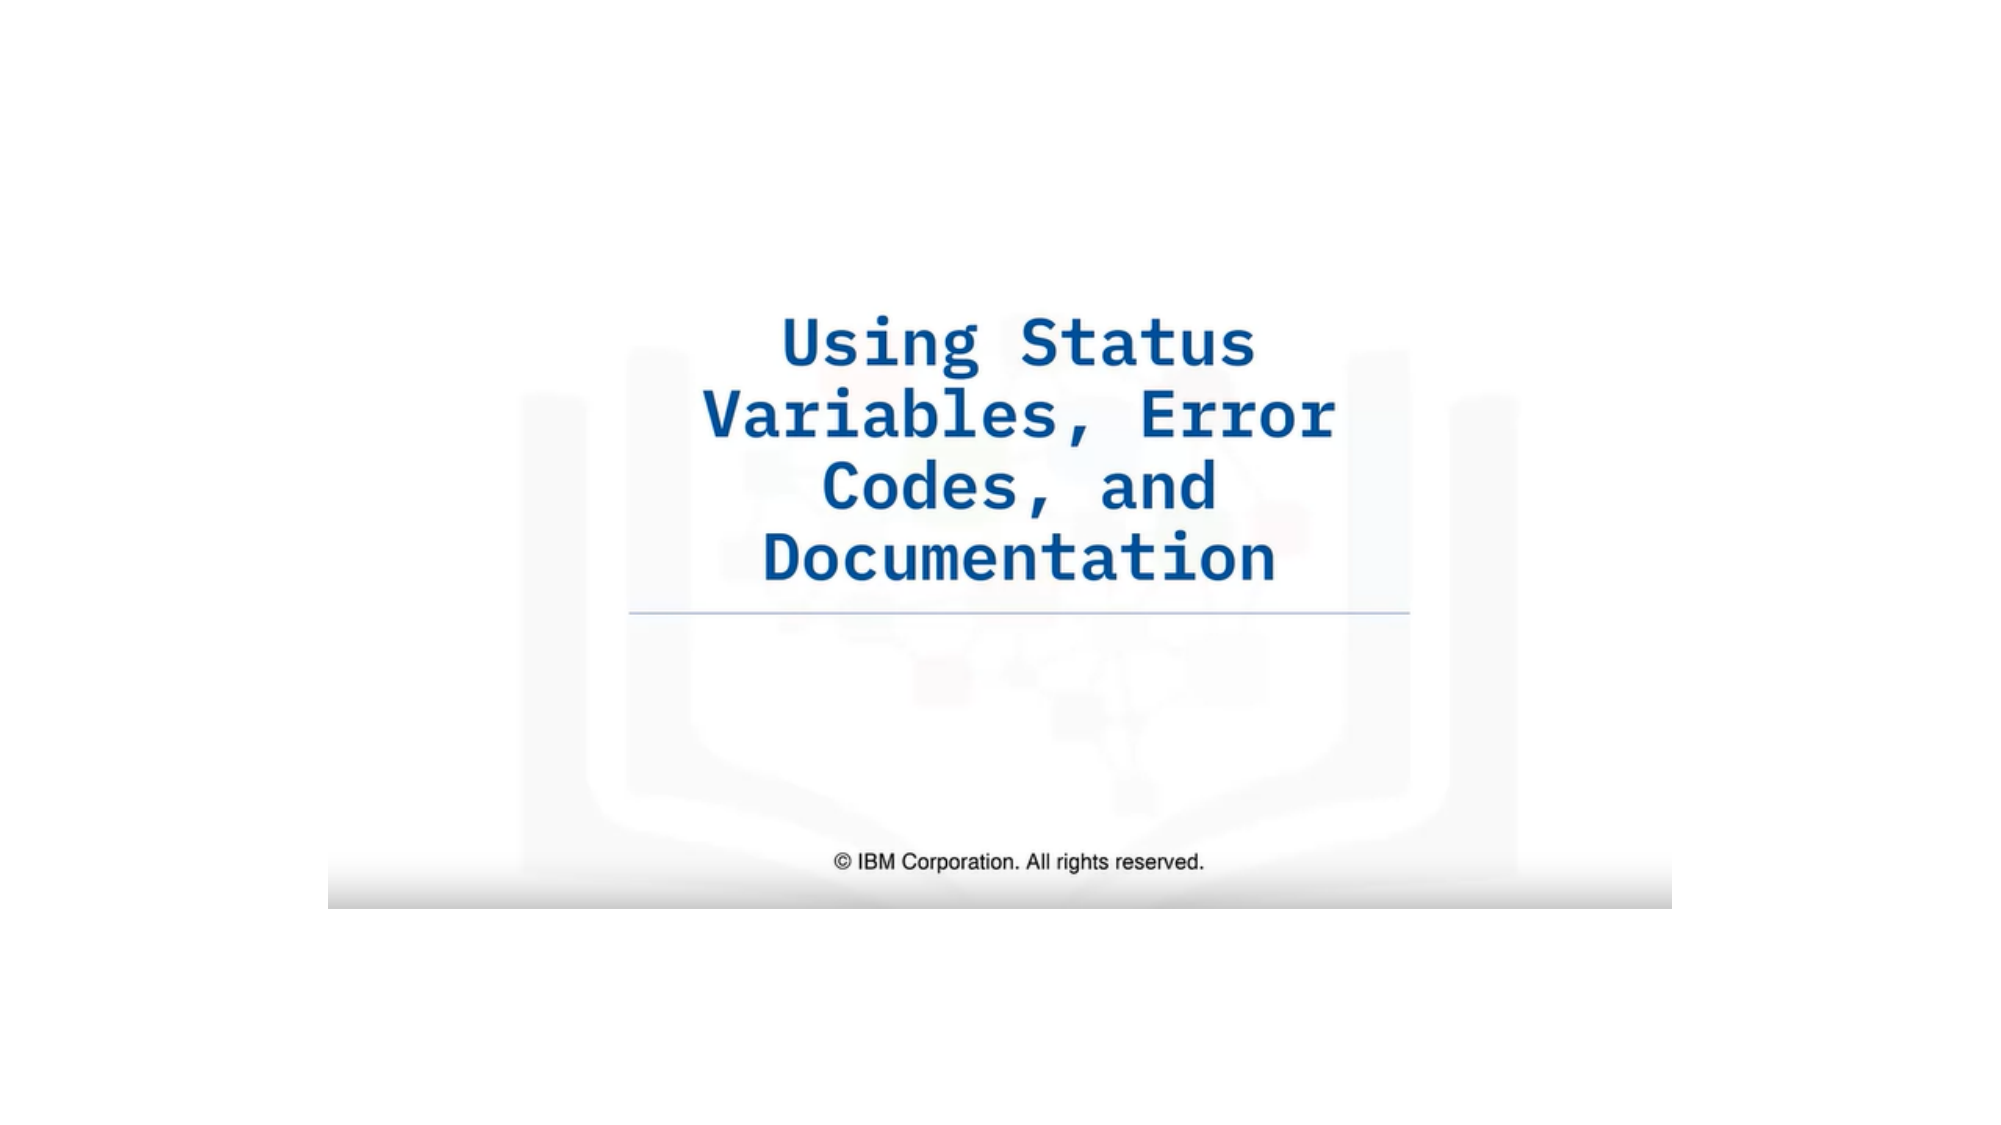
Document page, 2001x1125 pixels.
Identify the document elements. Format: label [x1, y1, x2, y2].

picture [328, 216, 1672, 909]
